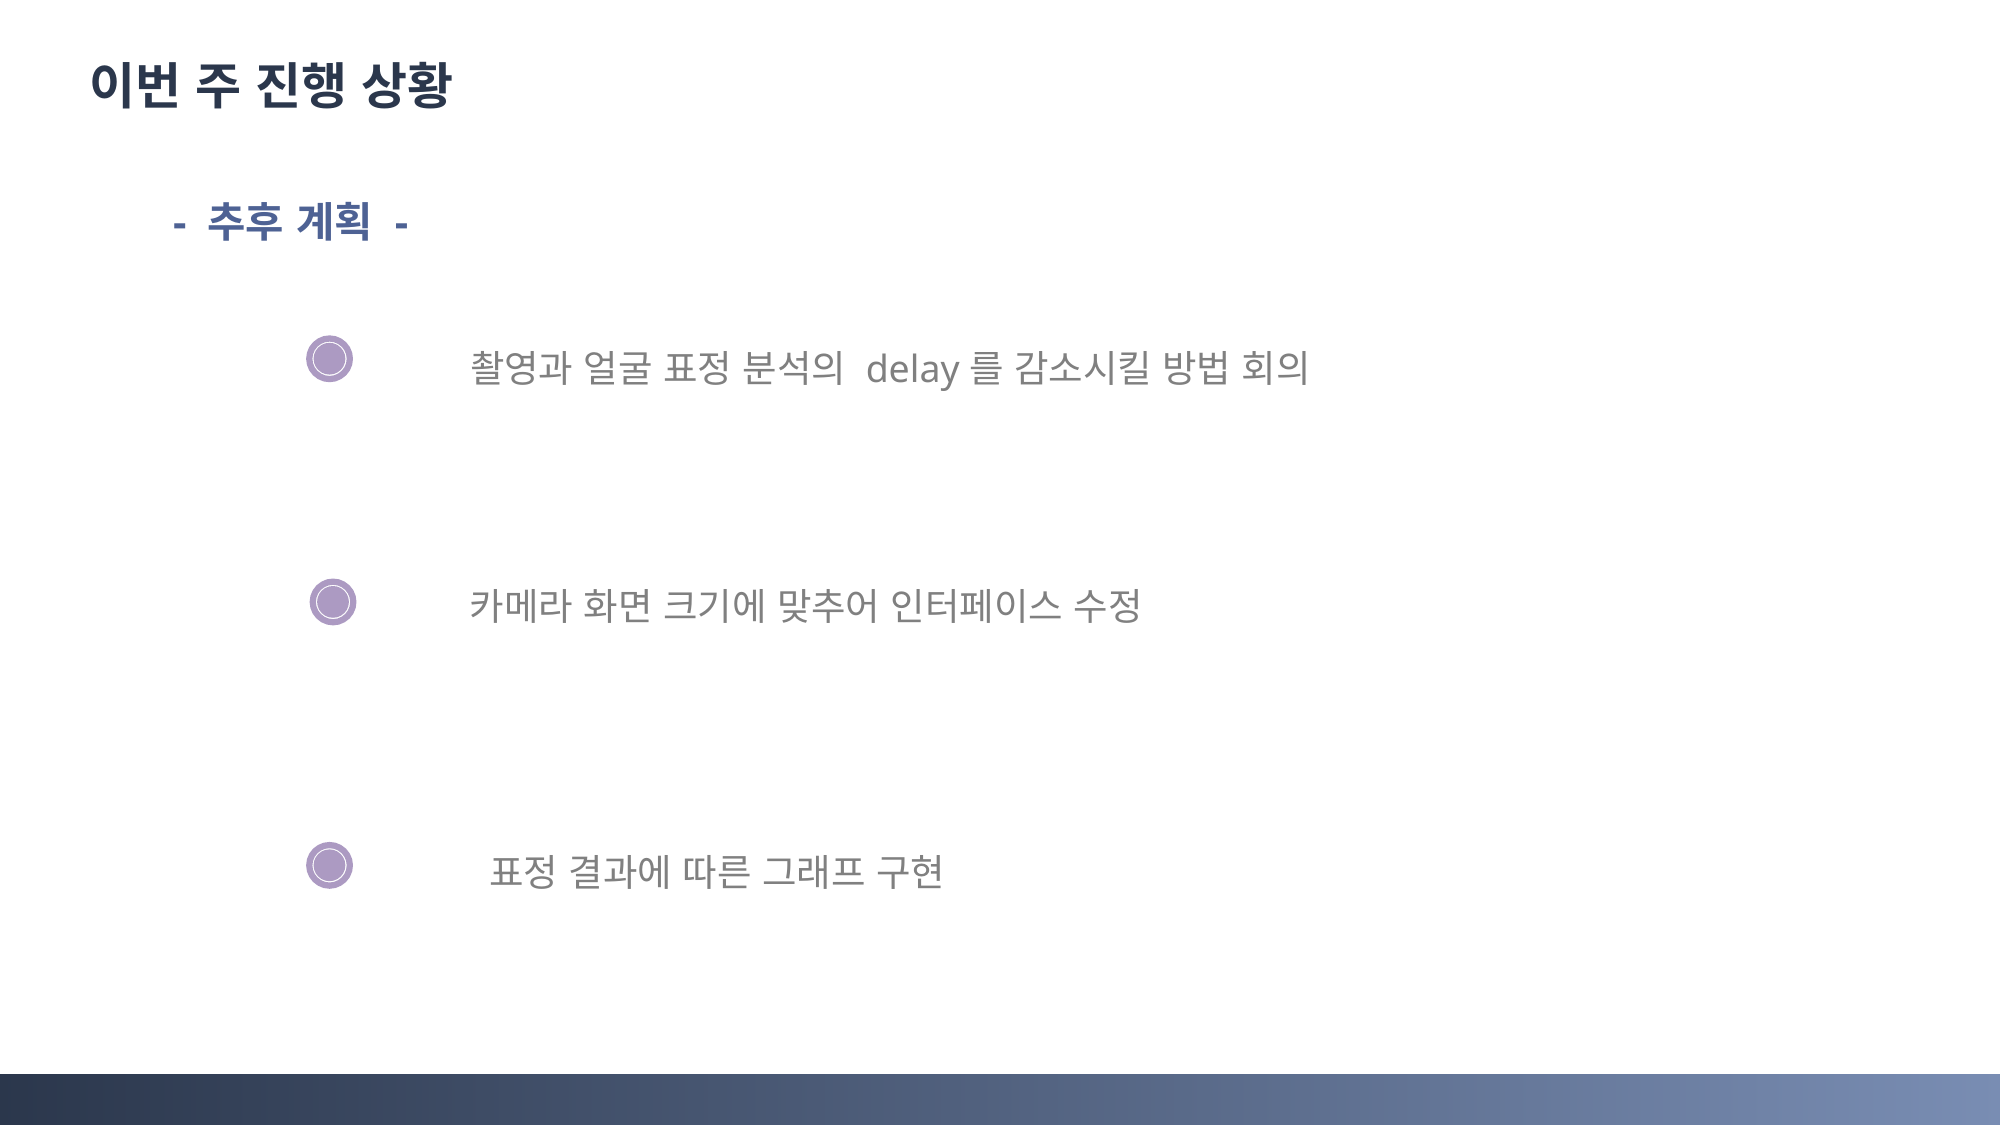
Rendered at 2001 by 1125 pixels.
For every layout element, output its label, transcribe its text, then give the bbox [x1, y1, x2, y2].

text_box 촬영과 얼굴 표정 분석의 delay를 감소시킬 방법 회의 [455, 328, 1509, 398]
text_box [309, 581, 357, 623]
text_box 카메라 화면 크기에 맞추어 인터페이스 수정 [455, 566, 1395, 636]
text_box 표정 결과에 따른 그래프 구현 [455, 833, 1720, 902]
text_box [305, 338, 354, 380]
text_box [0, 1074, 2000, 1125]
text_box - 추후 계획 - [158, 188, 960, 253]
text_box 이번 주 진행 상황 [74, 47, 524, 122]
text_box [305, 845, 354, 886]
